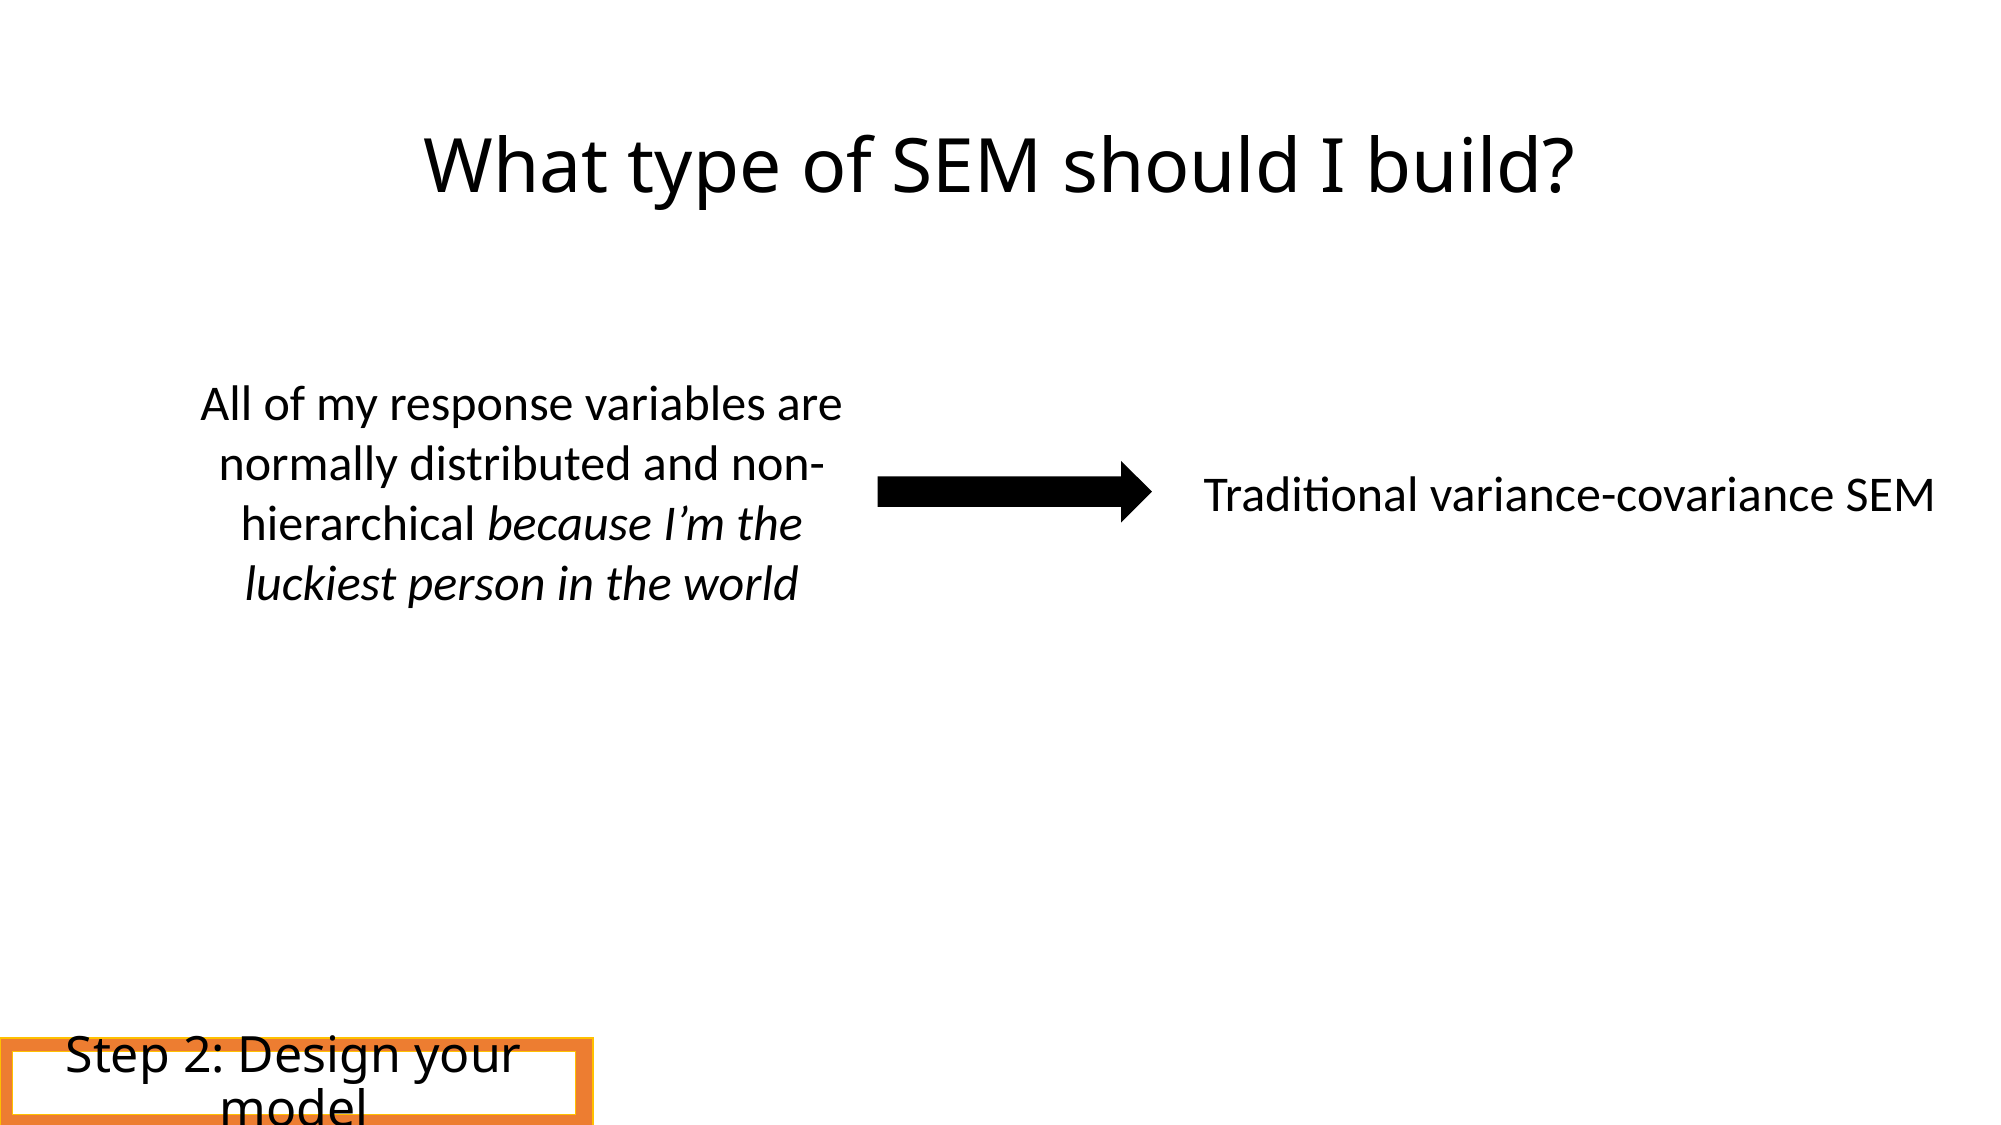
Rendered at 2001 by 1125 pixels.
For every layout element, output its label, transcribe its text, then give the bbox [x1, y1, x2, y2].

text_box [877, 460, 1152, 523]
text_box Traditional variance-covariance SEM [1188, 453, 1952, 529]
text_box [0, 1037, 594, 1125]
title What type of SEM should I build? [137, 59, 1863, 278]
text_box All of my response variables are normally distributed and non-hierarchical because I’m the luckiest person in the world [165, 362, 879, 618]
